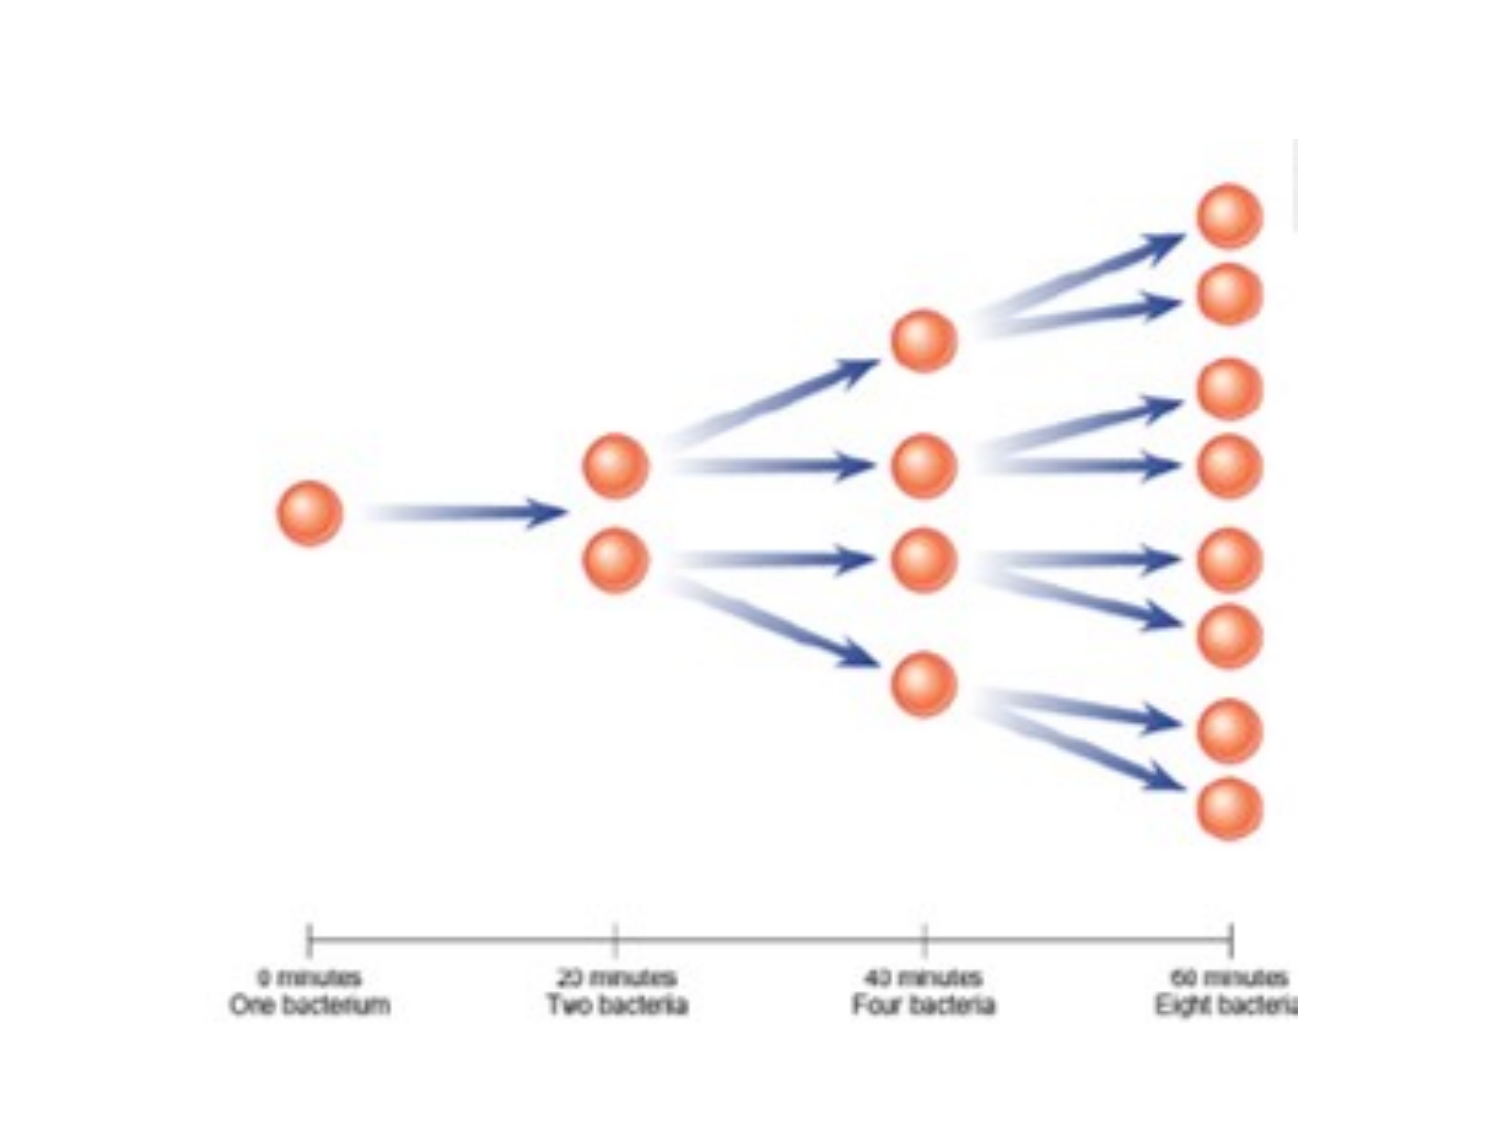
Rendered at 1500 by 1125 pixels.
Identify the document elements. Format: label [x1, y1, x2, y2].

picture [204, 139, 1298, 1060]
